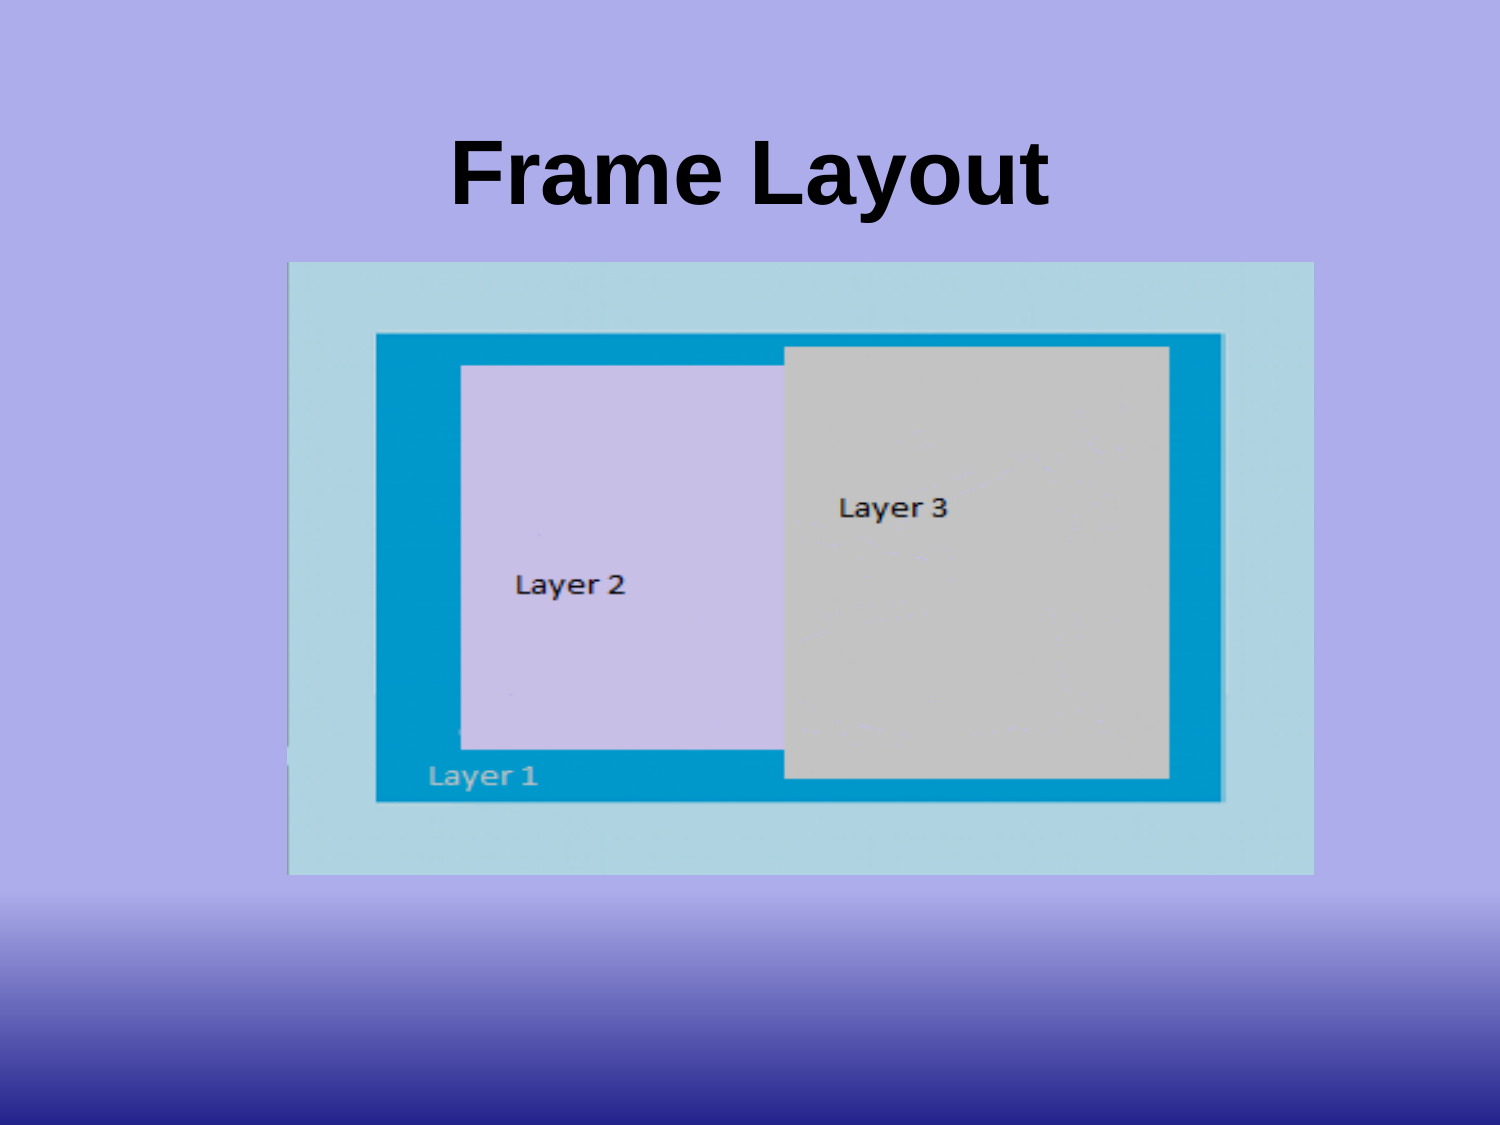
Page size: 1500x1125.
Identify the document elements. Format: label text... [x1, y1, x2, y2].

title Frame Layout [112, 112, 1388, 224]
picture [287, 262, 1314, 876]
